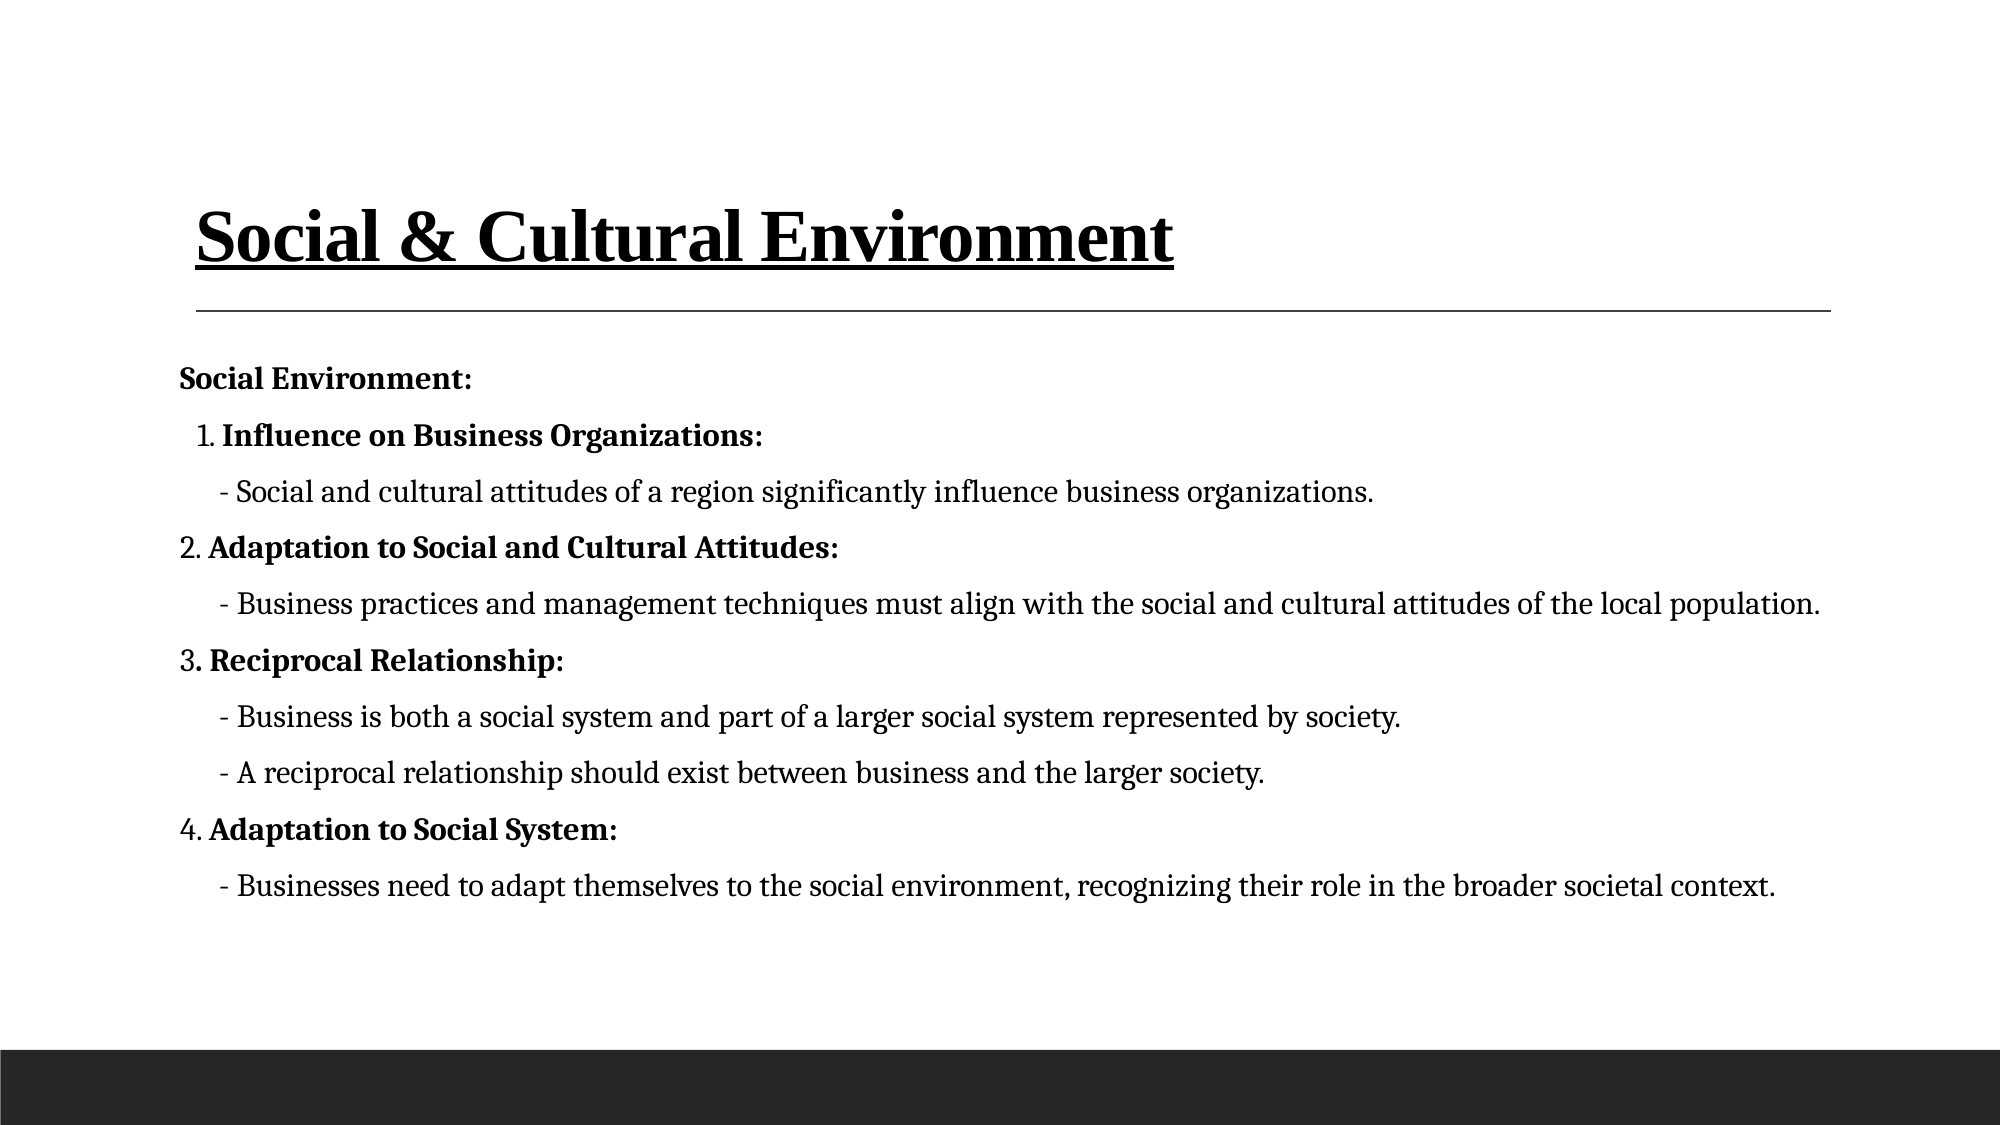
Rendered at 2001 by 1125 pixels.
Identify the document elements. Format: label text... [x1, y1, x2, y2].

list Social Environment: 1. Influence on Business Organizations: - Social and cultural attitudes of a region significantly influence business organizations. 2. Adaptation to Social and Cultural Attitudes: - Business practices and management techniques must align with the social and cultural attitudes of the local population. 3. Reciprocal Relationship: - Business is both a social system and part of a larger social system represented by society. - A reciprocal relationship should exist between business and the larger society. 4. Adaptation to Social System: - Businesses need to adapt themselves to the social environment, recognizing their role in the broader societal context. [180, 345, 1830, 963]
title Social & Cultural Environment [180, 47, 1830, 285]
